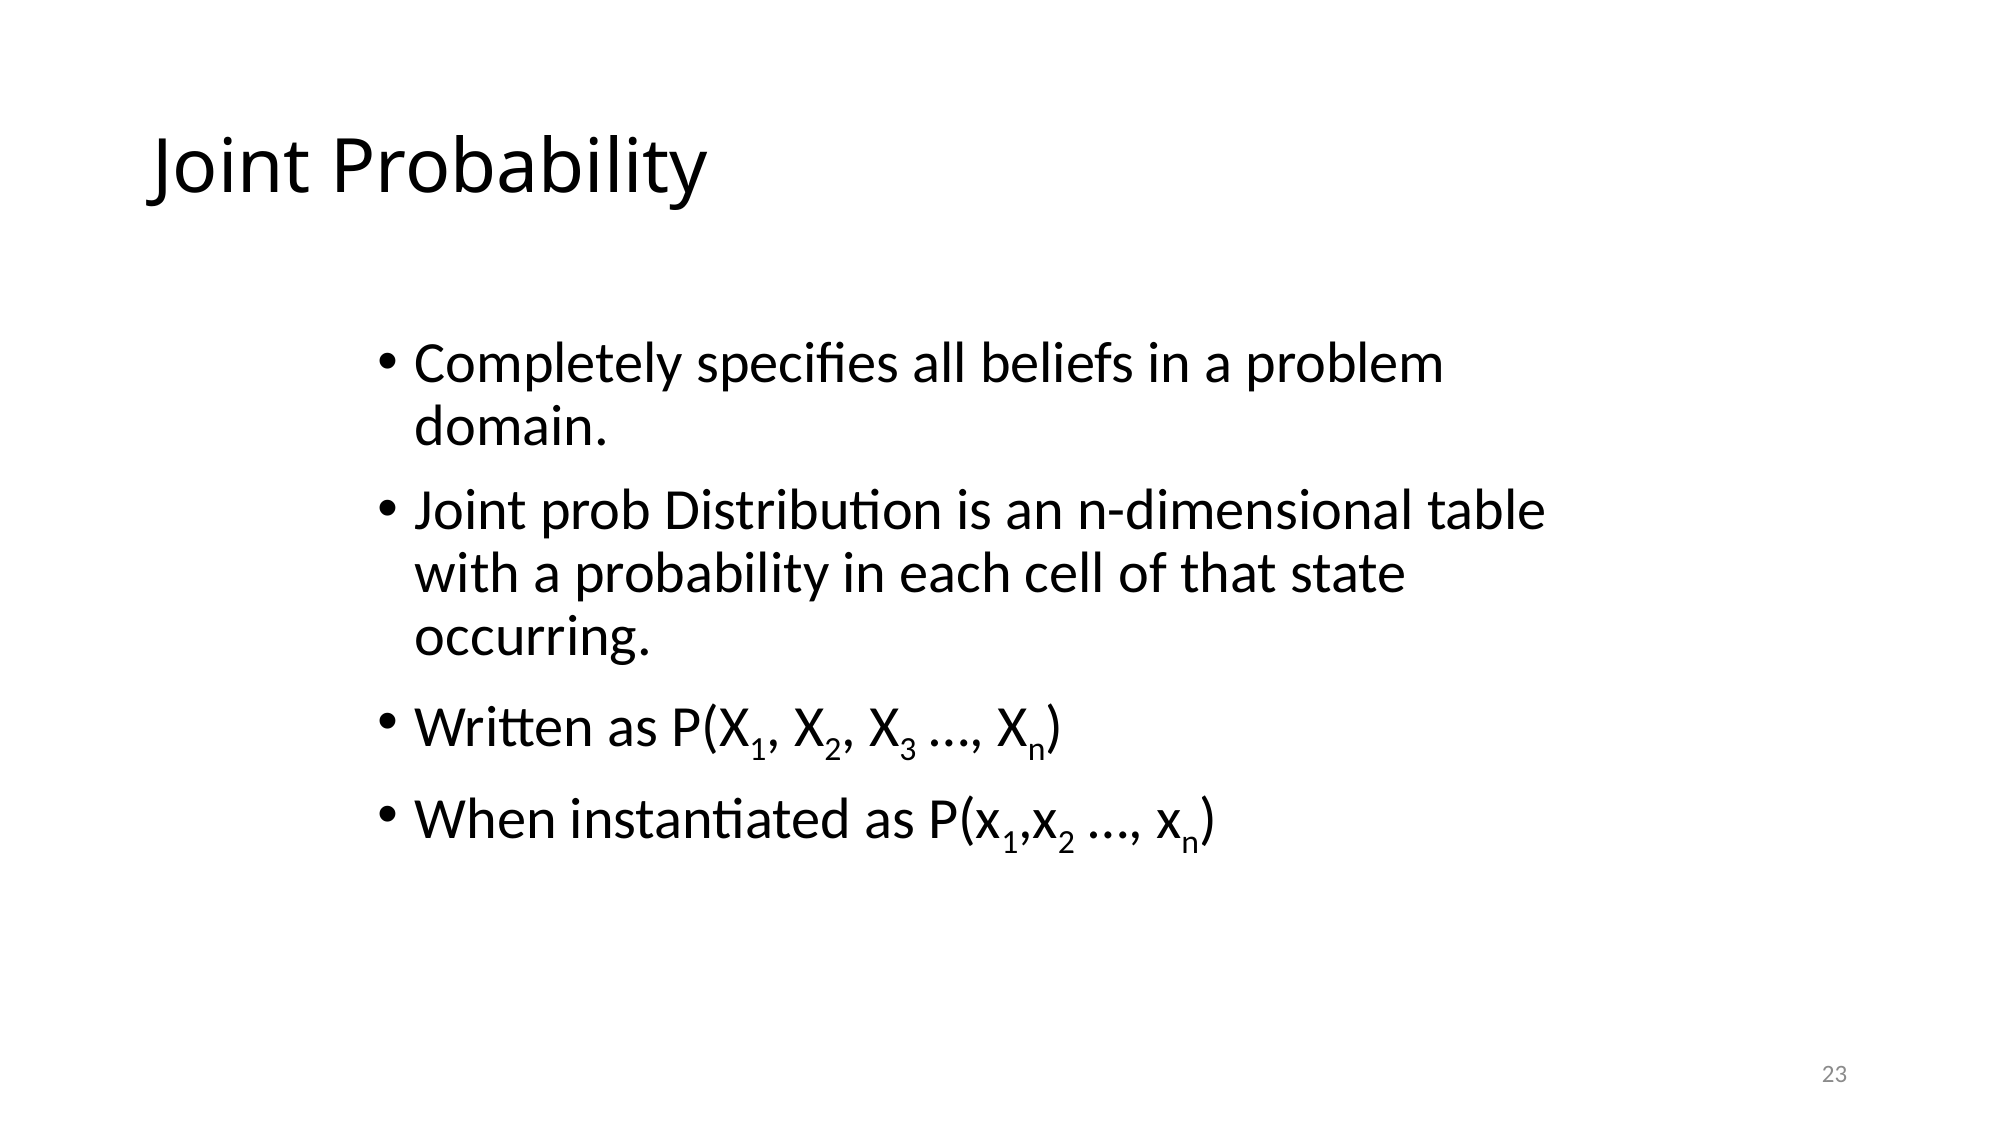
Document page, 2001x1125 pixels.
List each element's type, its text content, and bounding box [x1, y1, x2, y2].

list Completely specifies all beliefs in a problem domain. Joint prob Distribution is an n-dimensional table with a probability in each cell of that state occurring. Written as P(X1, X2, X3 …, Xn) When instantiated as P(x1,x2 …, xn) [362, 324, 1638, 1000]
slide_number 23 [1412, 1042, 1863, 1103]
title Joint Probability [137, 59, 1863, 278]
